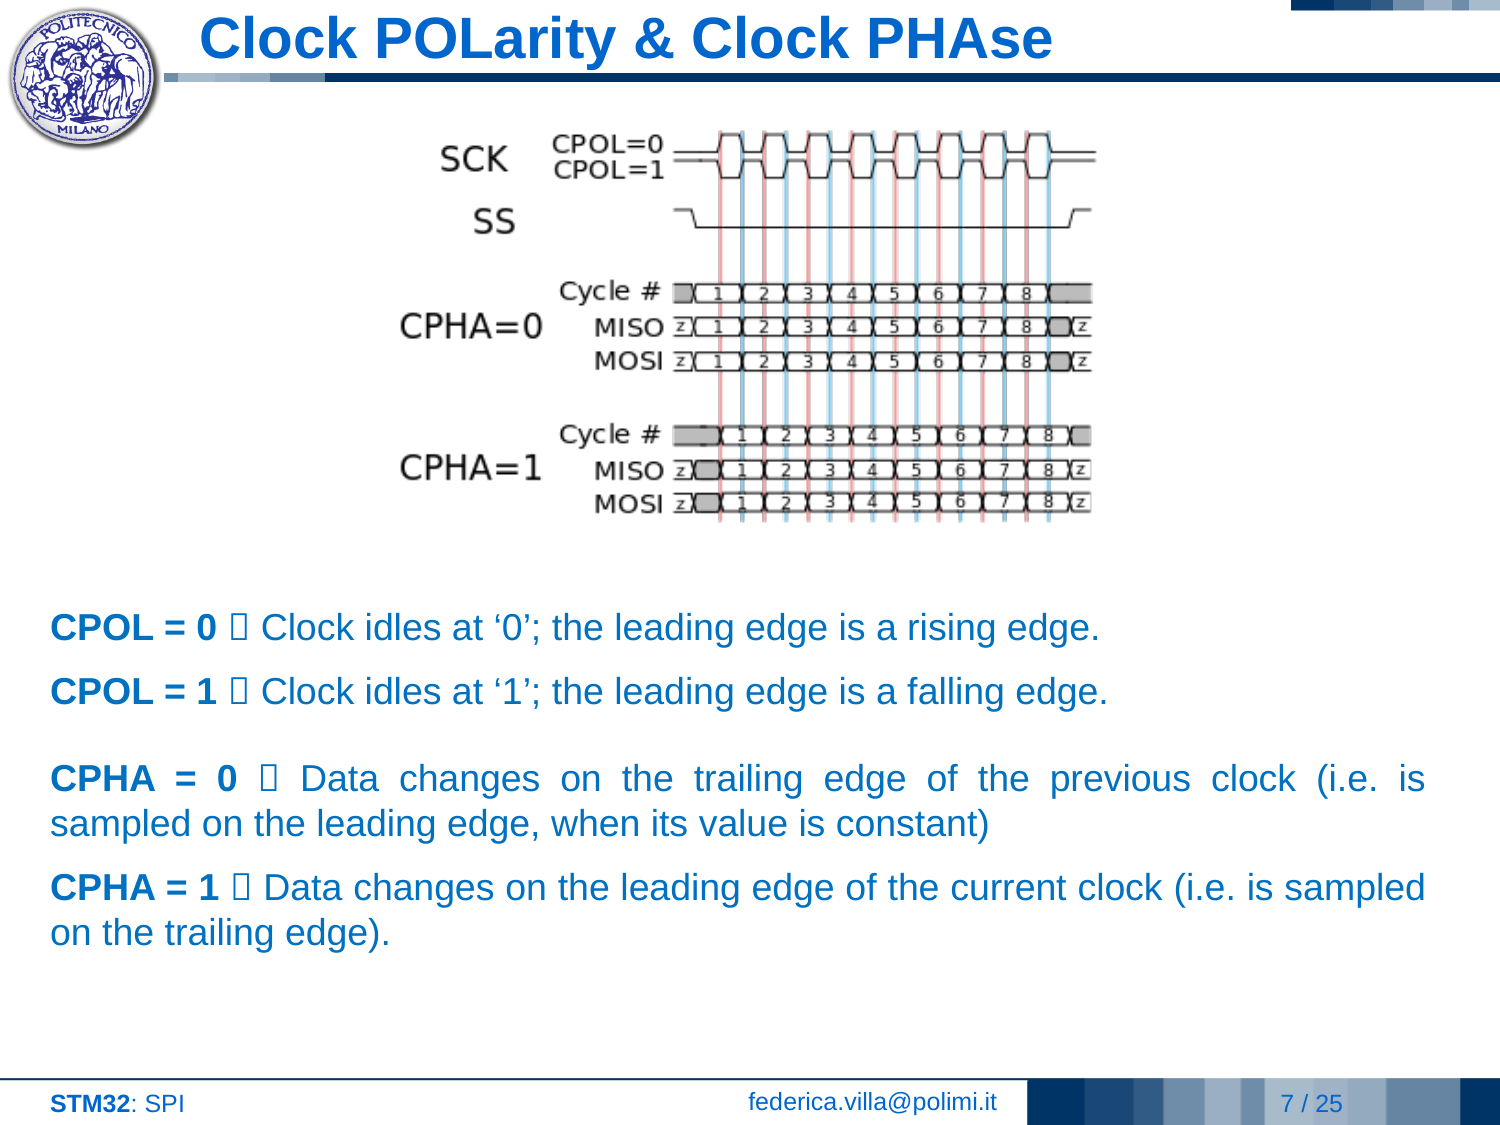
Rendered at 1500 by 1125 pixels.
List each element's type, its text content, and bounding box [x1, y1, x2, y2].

text_box CPHA = 0  Data changes on the trailing edge of the previous clock (i.e. is sampled on the leading edge, when its value is constant) CPHA = 1  Data changes on the leading edge of the current clock (i.e. is sampled on the trailing edge). [35, 746, 1442, 1003]
title Clock POLarity & Clock PHAse [199, 0, 1500, 71]
picture [0, 0, 1500, 153]
picture [383, 113, 1117, 541]
text_box CPOL = 0  Clock idles at ‘0’; the leading edge is a rising edge. CPOL = 1  Clock idles at ‘1’; the leading edge is a falling edge. [35, 596, 1465, 720]
picture [0, 1074, 1500, 1125]
